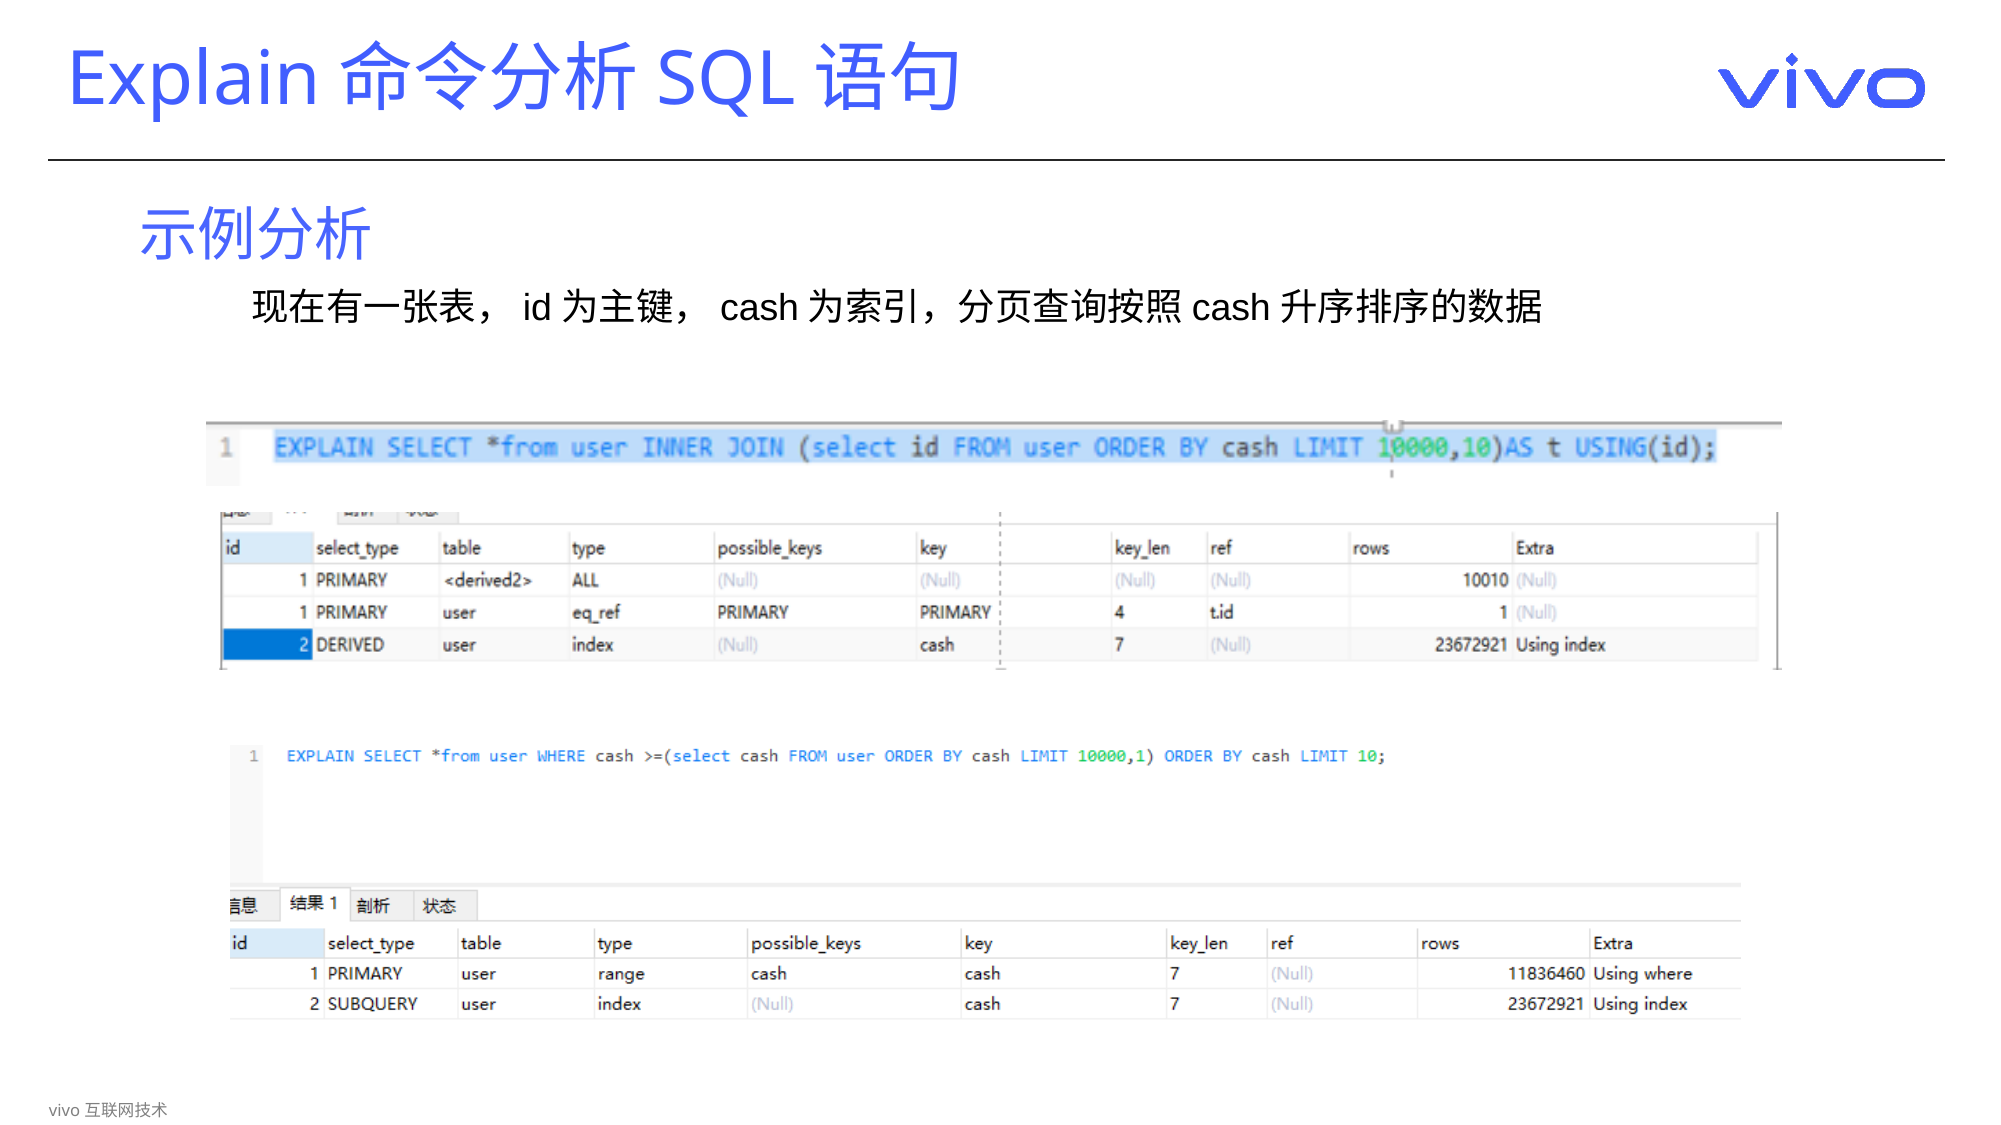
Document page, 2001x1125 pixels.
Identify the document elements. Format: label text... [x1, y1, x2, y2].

text_box 示例分析 [124, 189, 1741, 275]
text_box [206, 420, 1782, 670]
text_box [51, 189, 1921, 1088]
text_box 现在有一张表，id为主键，cash为索引，分页查询按照cash升序排序的数据 [236, 275, 1811, 336]
title Explain命令分析SQL语句 [51, 0, 1782, 160]
picture [230, 745, 1741, 1029]
picture [1782, 53, 1925, 108]
